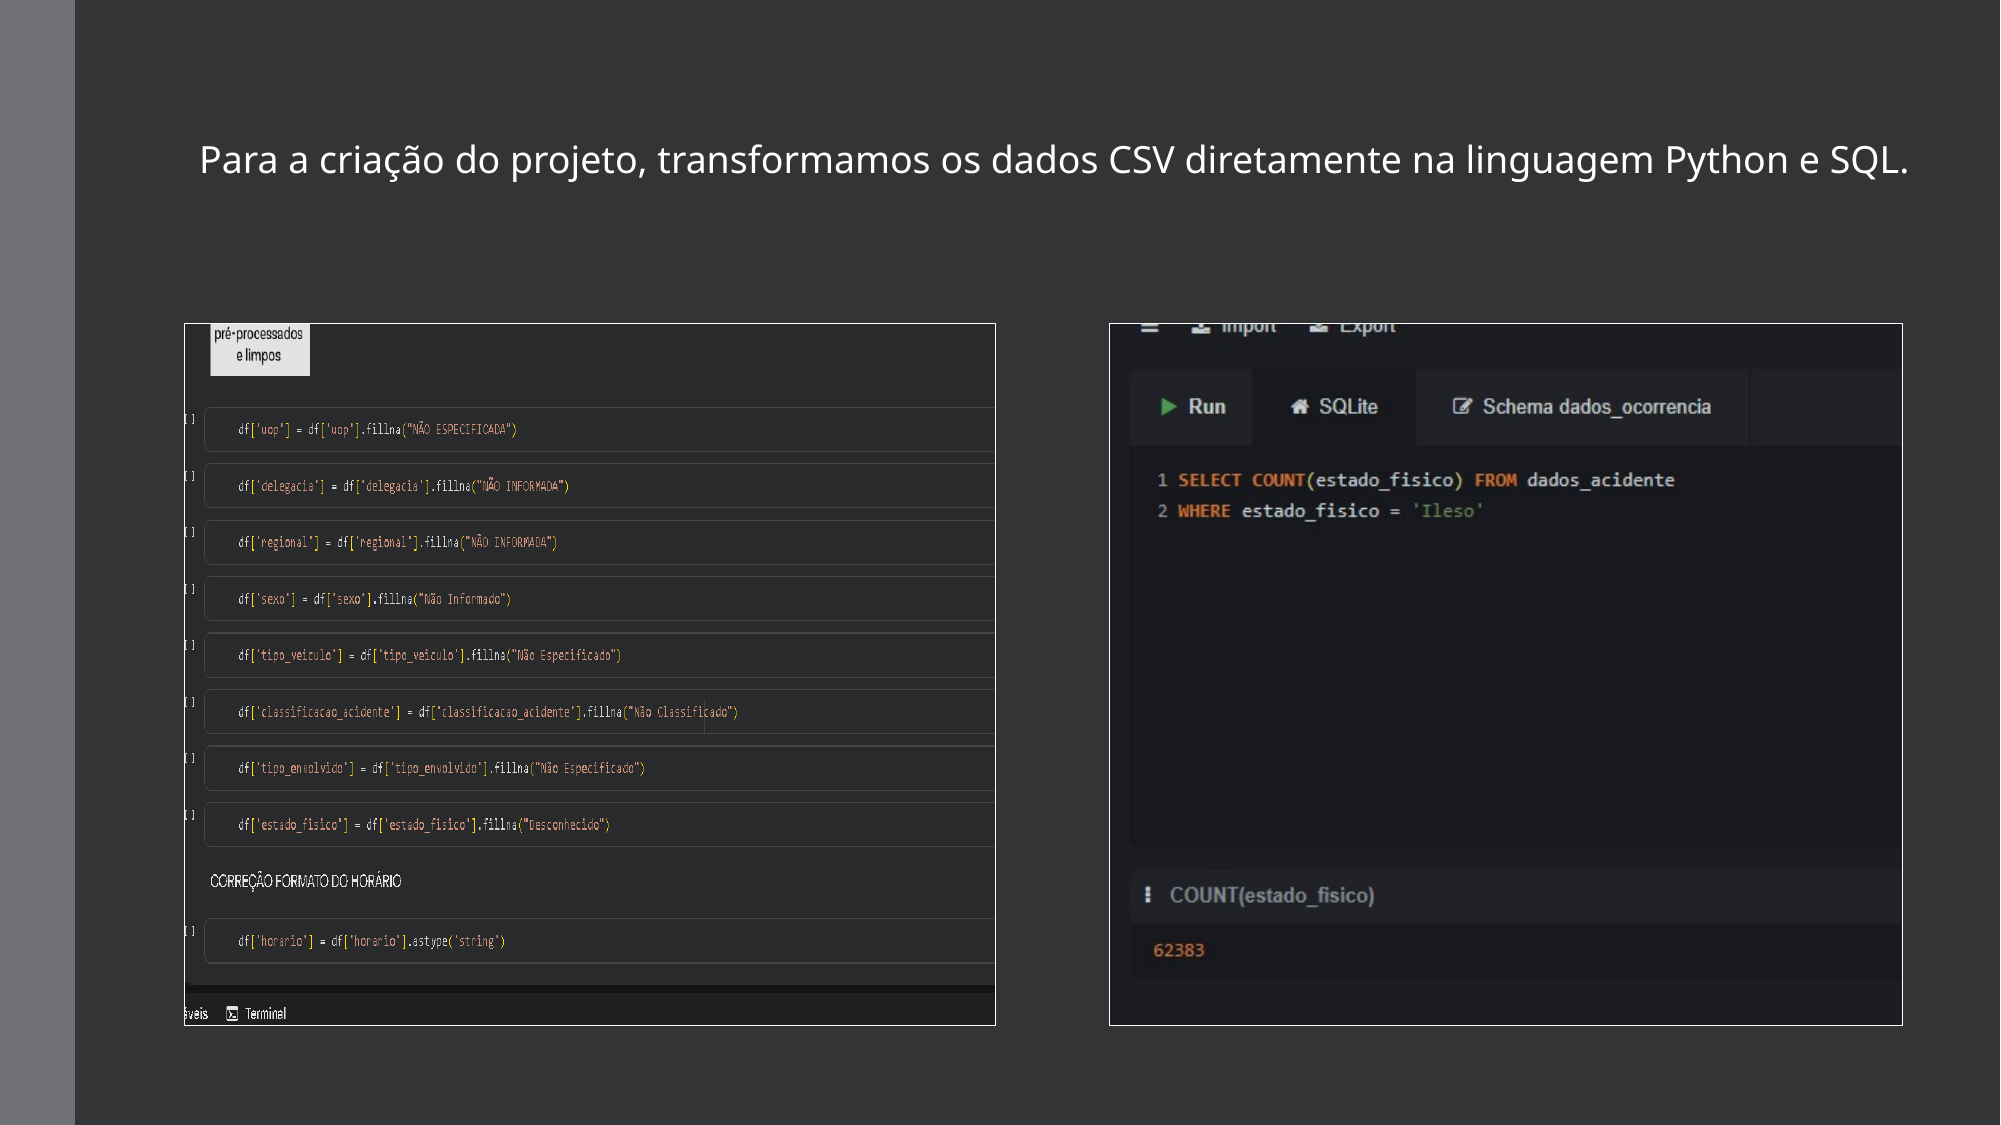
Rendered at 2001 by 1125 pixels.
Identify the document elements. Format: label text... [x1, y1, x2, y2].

text_box Para a criação do projeto, transformamos os dados CSV diretamente na linguagem Python e SQL. [184, 128, 1947, 188]
picture [1109, 323, 1904, 1027]
picture [184, 323, 996, 1027]
